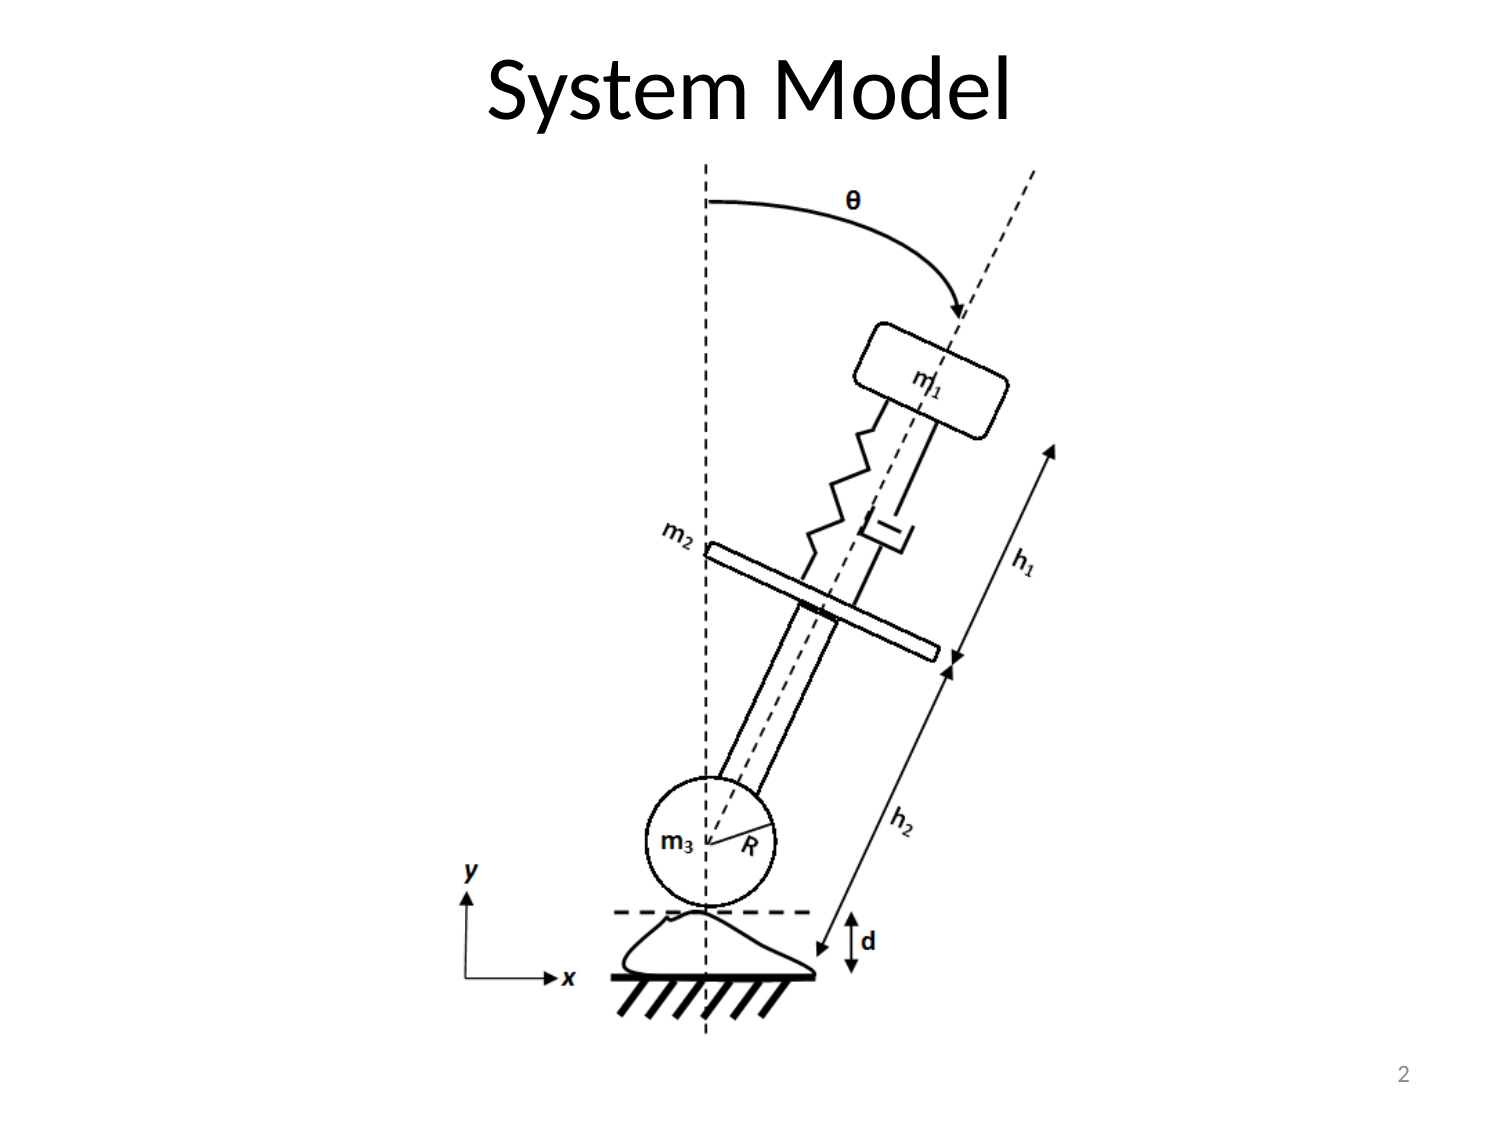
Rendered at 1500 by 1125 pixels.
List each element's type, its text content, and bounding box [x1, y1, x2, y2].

title System Model [112, 0, 1388, 204]
slide_number 2 [1074, 1042, 1425, 1103]
picture [399, 149, 1100, 1045]
